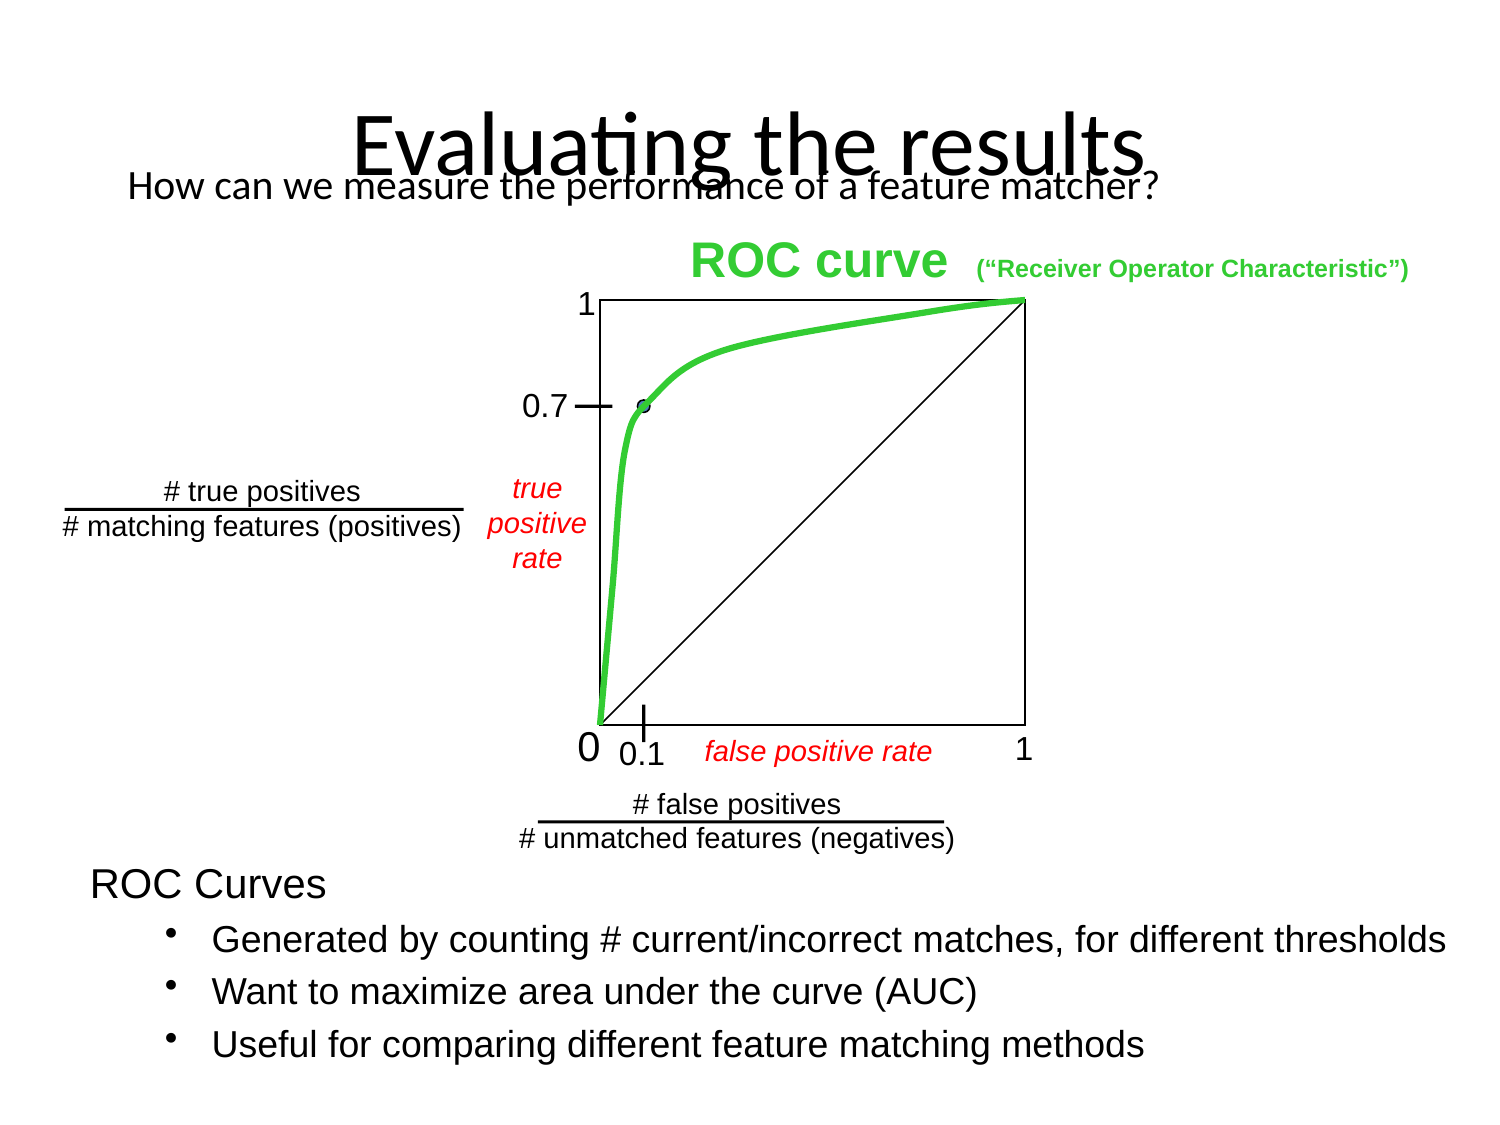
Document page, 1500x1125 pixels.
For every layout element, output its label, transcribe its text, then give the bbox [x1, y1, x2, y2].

text_box 0.1 [604, 724, 730, 775]
list How can we measure the performance of a feature matcher? [112, 149, 1388, 220]
text_box 1 [999, 719, 1050, 724]
text_box true positive rate [437, 462, 622, 618]
text_box [637, 399, 648, 411]
text_box 0.7 [507, 377, 600, 432]
text_box 0 [562, 712, 601, 724]
text_box [600, 299, 1024, 462]
text_box ROC Curves Generated by counting # current/incorrect matches, for different thresholds Want to maximize area under the curve (AUC) Useful for comparing different feature matching methods [74, 849, 1500, 1125]
title Evaluating the results [75, 45, 1425, 233]
text_box false positive rate [537, 724, 604, 775]
text_box [600, 618, 609, 712]
text_box [615, 302, 1025, 724]
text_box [24, 464, 501, 551]
text_box 0 [603, 712, 638, 724]
text_box ROC curve (“Receiver Operator Characteristic”) [575, 219, 1500, 295]
text_box 1 [562, 274, 613, 330]
text_box [600, 299, 1026, 726]
text_box false positive rate [730, 724, 1100, 775]
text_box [499, 777, 976, 863]
